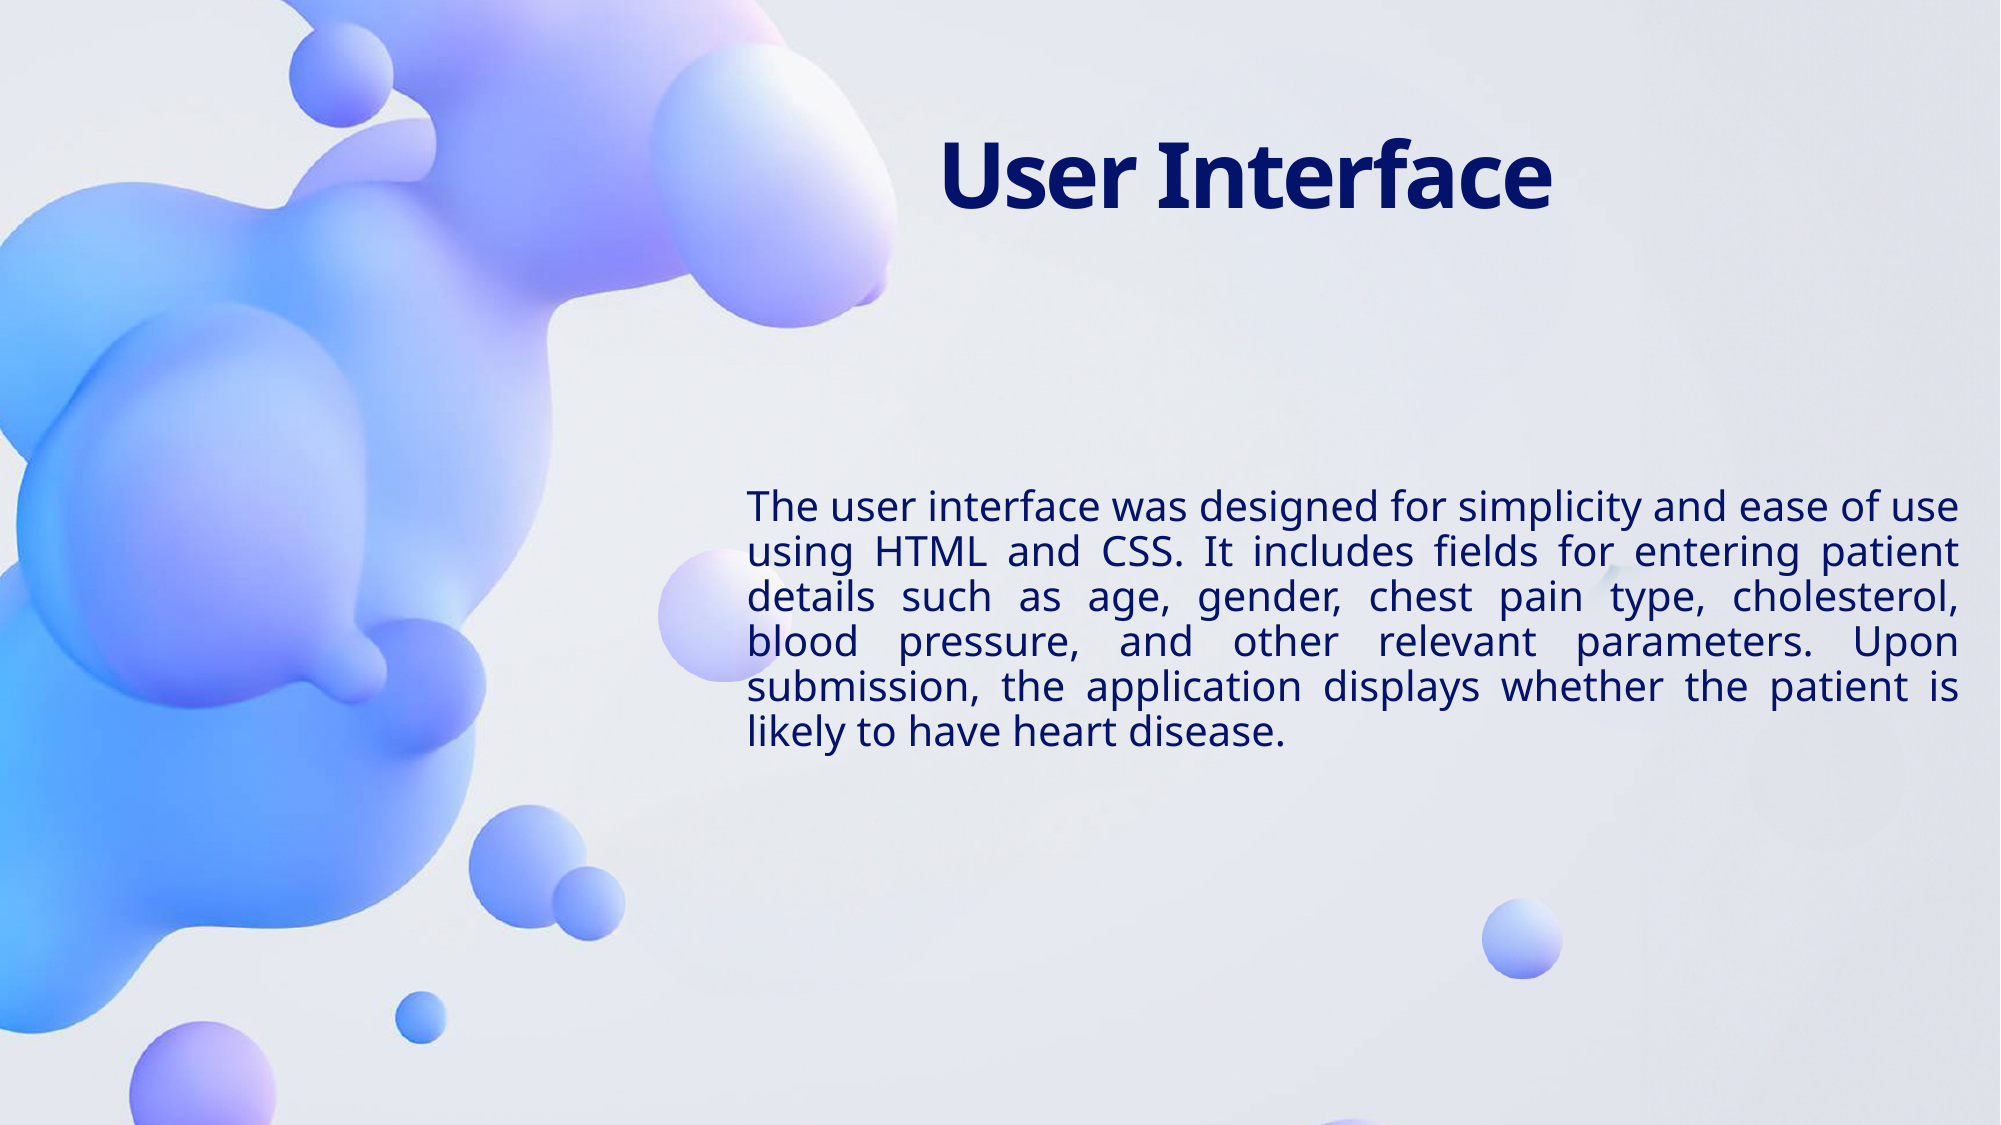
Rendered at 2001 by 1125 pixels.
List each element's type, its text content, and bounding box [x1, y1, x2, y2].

text_box The user interface was designed for simplicity and ease of use using HTML and CSS. It includes fields for entering patient details such as age, gender, chest pain type, cholesterol, blood pressure, and other relevant parameters. Upon submission, the application displays whether the patient is likely to have heart disease. [731, 477, 1976, 791]
title User Interface [446, 65, 2000, 292]
picture [0, 0, 2001, 1125]
